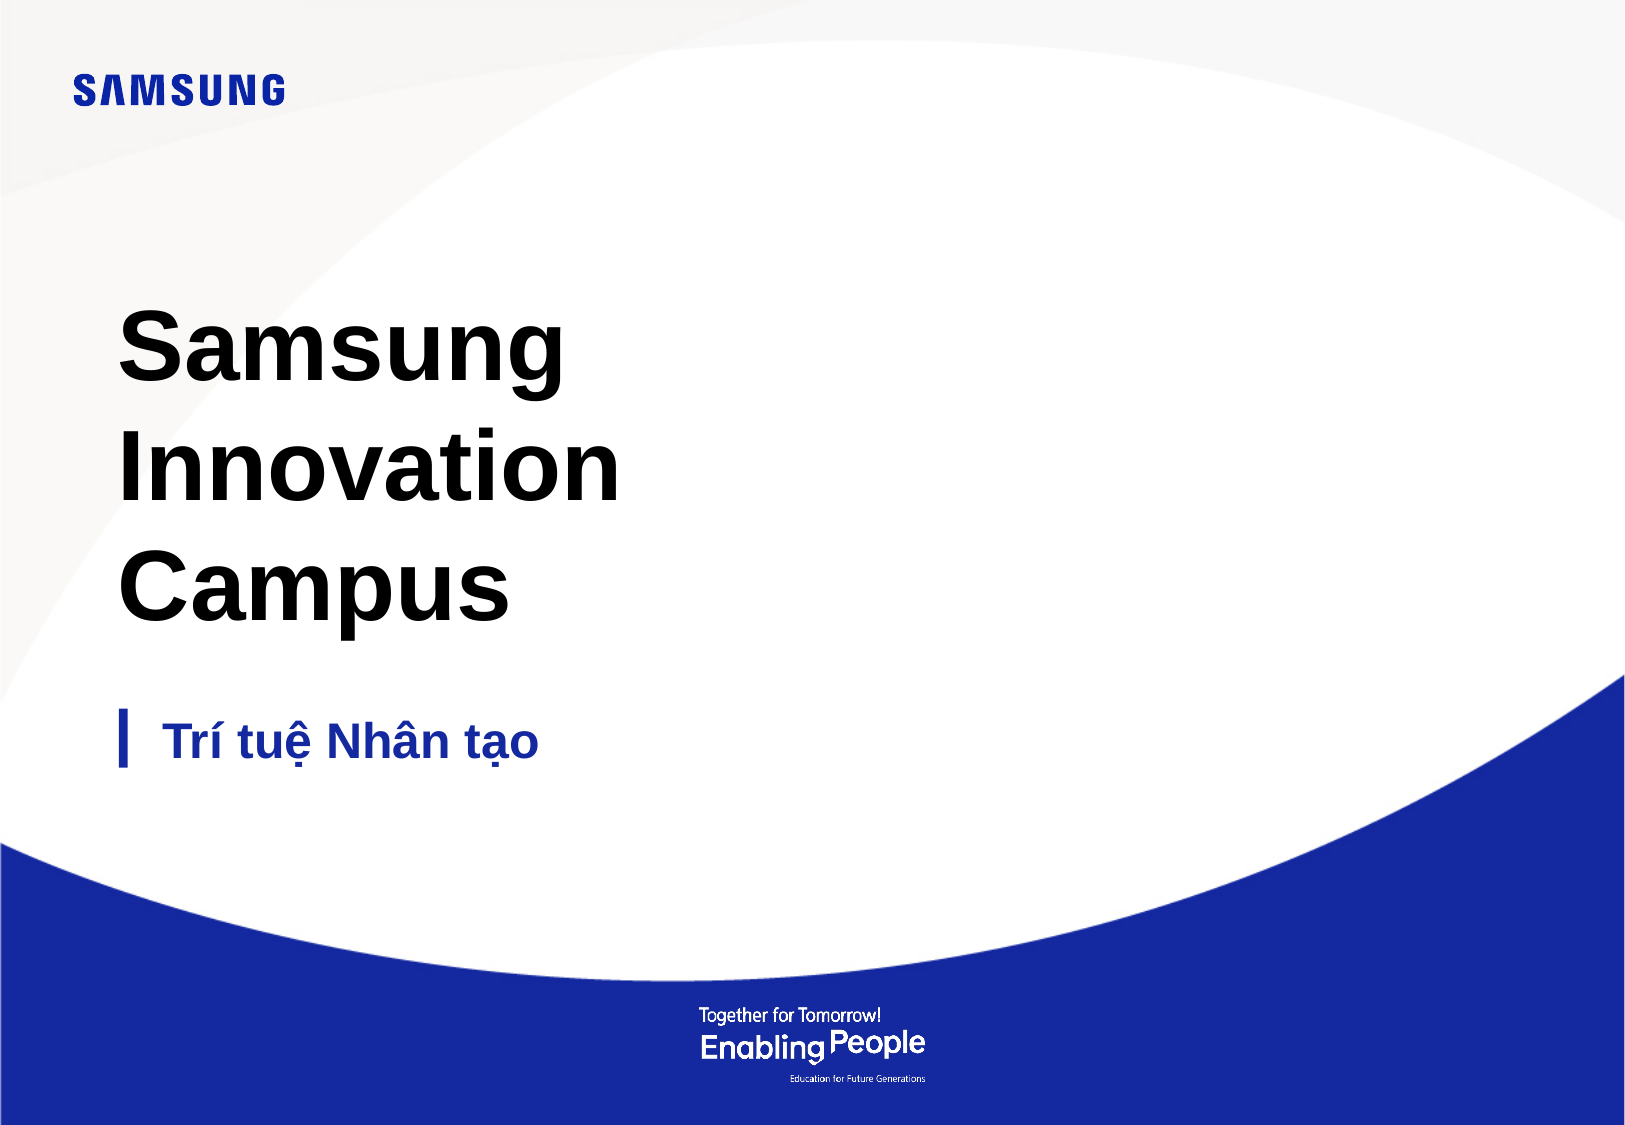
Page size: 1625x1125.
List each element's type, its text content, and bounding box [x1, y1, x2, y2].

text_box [118, 708, 1120, 770]
picture [0, 0, 1625, 1125]
text_box Samsung Innovation Campus [117, 280, 1491, 641]
